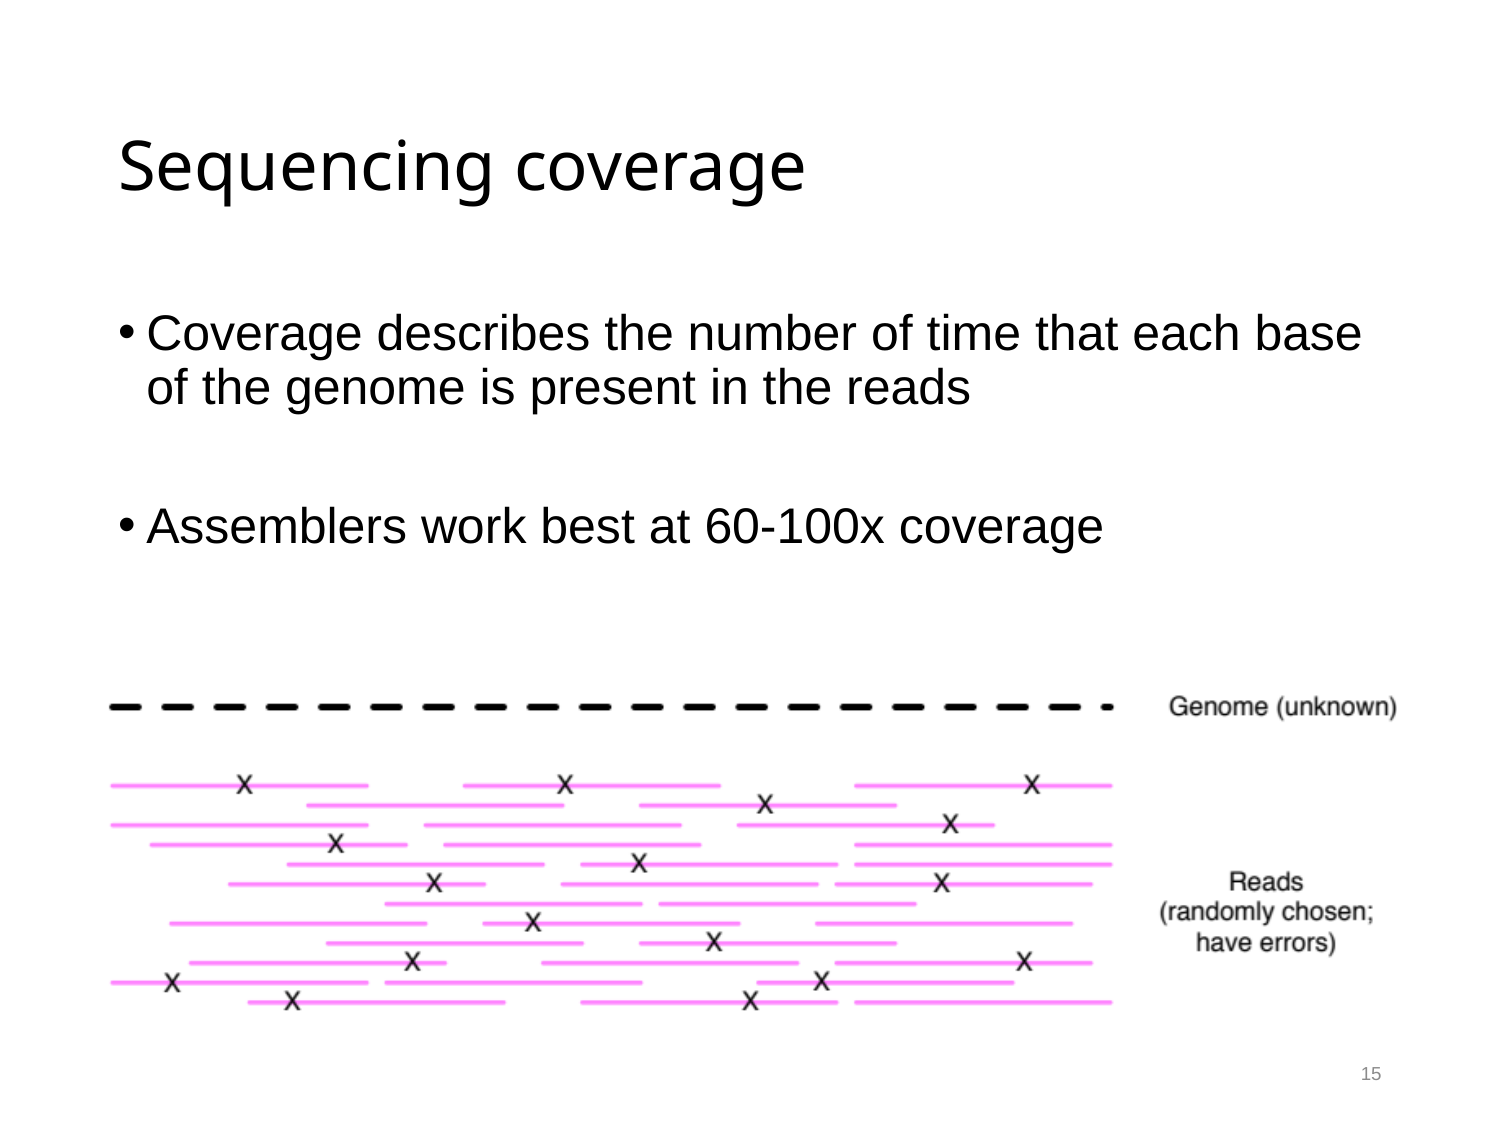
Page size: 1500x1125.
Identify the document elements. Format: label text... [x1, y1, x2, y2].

list Coverage describes the number of time that each base of the genome is present in the reads Assemblers work best at 60-100x coverage [103, 299, 1397, 687]
text_box [193, 150, 1309, 364]
picture [103, 687, 1397, 1014]
title Sequencing coverage [103, 59, 1397, 278]
slide_number 15 [1059, 1042, 1397, 1103]
